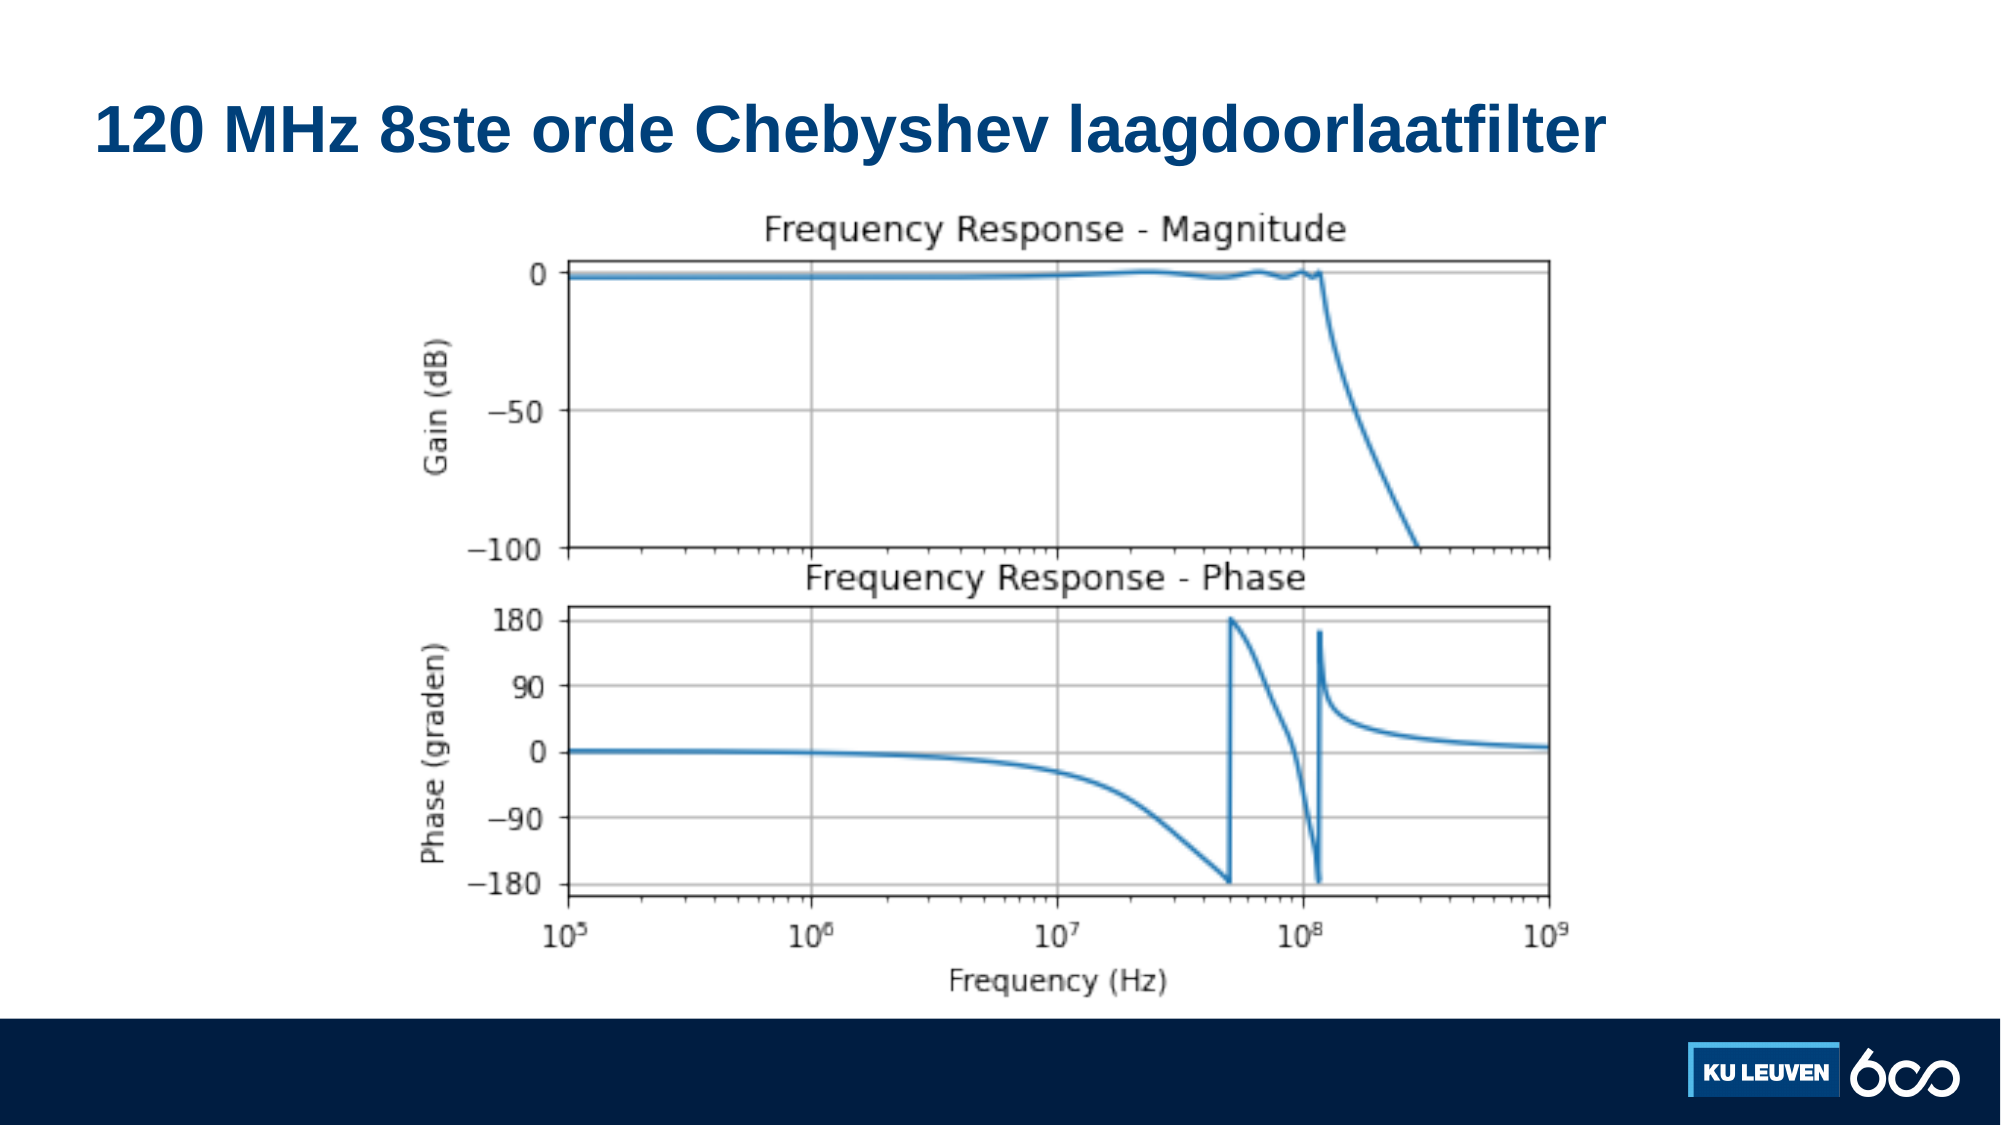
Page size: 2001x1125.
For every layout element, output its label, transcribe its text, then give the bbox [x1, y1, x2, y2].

title 120 MHz 8ste orde Chebyshev laagdoorlaatfilter [94, 94, 1900, 186]
picture [1688, 1042, 1960, 1097]
picture [404, 193, 1596, 1019]
